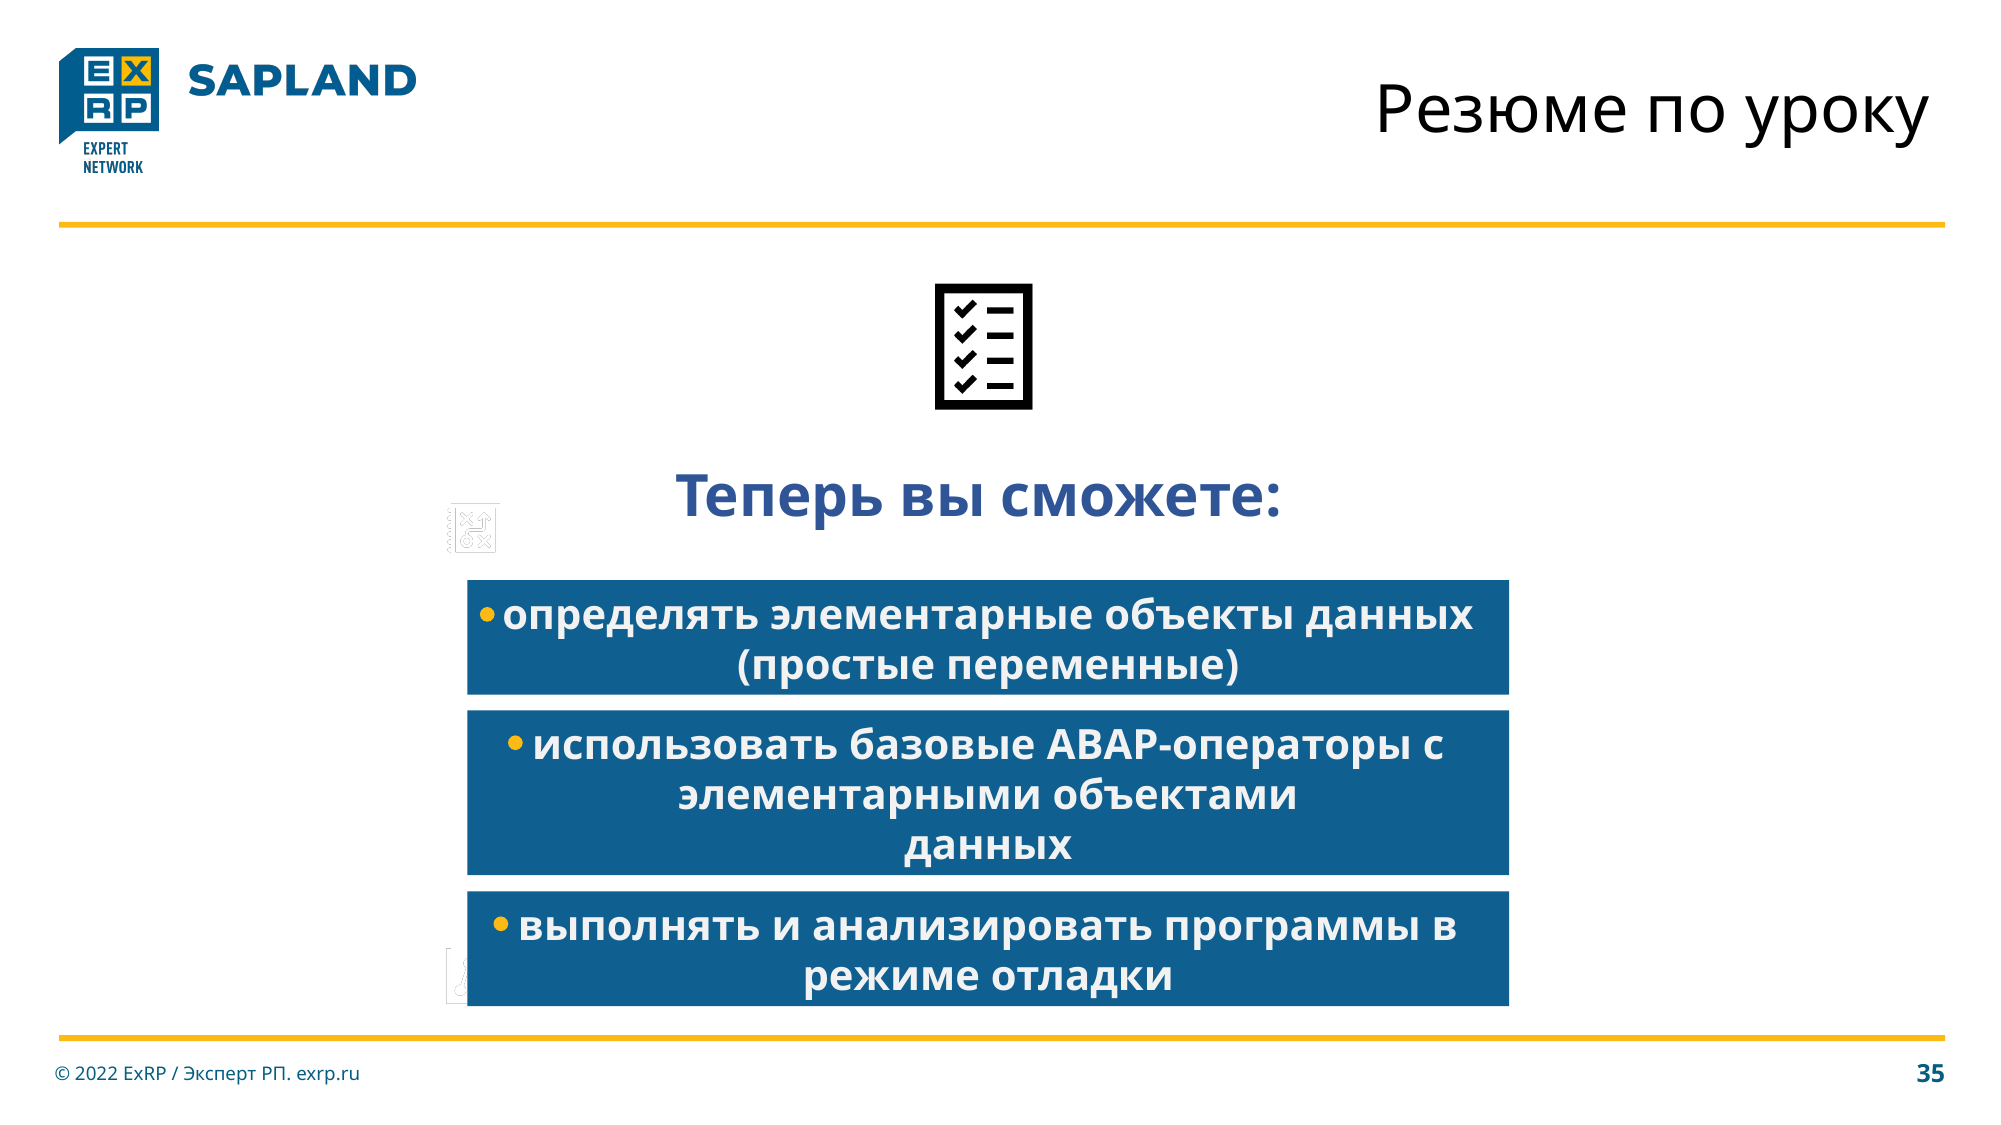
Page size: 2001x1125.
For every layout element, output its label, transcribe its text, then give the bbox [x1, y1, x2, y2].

picture [908, 271, 1059, 422]
picture [85, 57, 113, 85]
text_box [507, 735, 523, 751]
text_box использовать базовые ABAP-операторы с элементарными объектами данных [467, 710, 1510, 876]
text_box определять элементарные объекты данных (простые переменные) [467, 580, 1510, 695]
picture [59, 132, 159, 173]
picture [104, 163, 108, 173]
text_box выполнять и анализировать программы в режиме отладки [467, 891, 1510, 1007]
title Резюме по уроку [1239, 17, 1946, 213]
picture [122, 94, 150, 122]
text_box [479, 606, 495, 622]
slide_number 35 [1862, 1044, 1961, 1105]
picture [189, 64, 416, 96]
text_box Теперь вы сможете: [479, 450, 1463, 536]
text_box [493, 916, 509, 932]
picture [59, 48, 74, 60]
footer © 2022 ExRP / Эксперт РП. exrp.ru [39, 1042, 468, 1103]
picture [85, 94, 113, 122]
picture [435, 938, 511, 1014]
picture [122, 57, 150, 85]
picture [435, 492, 511, 568]
